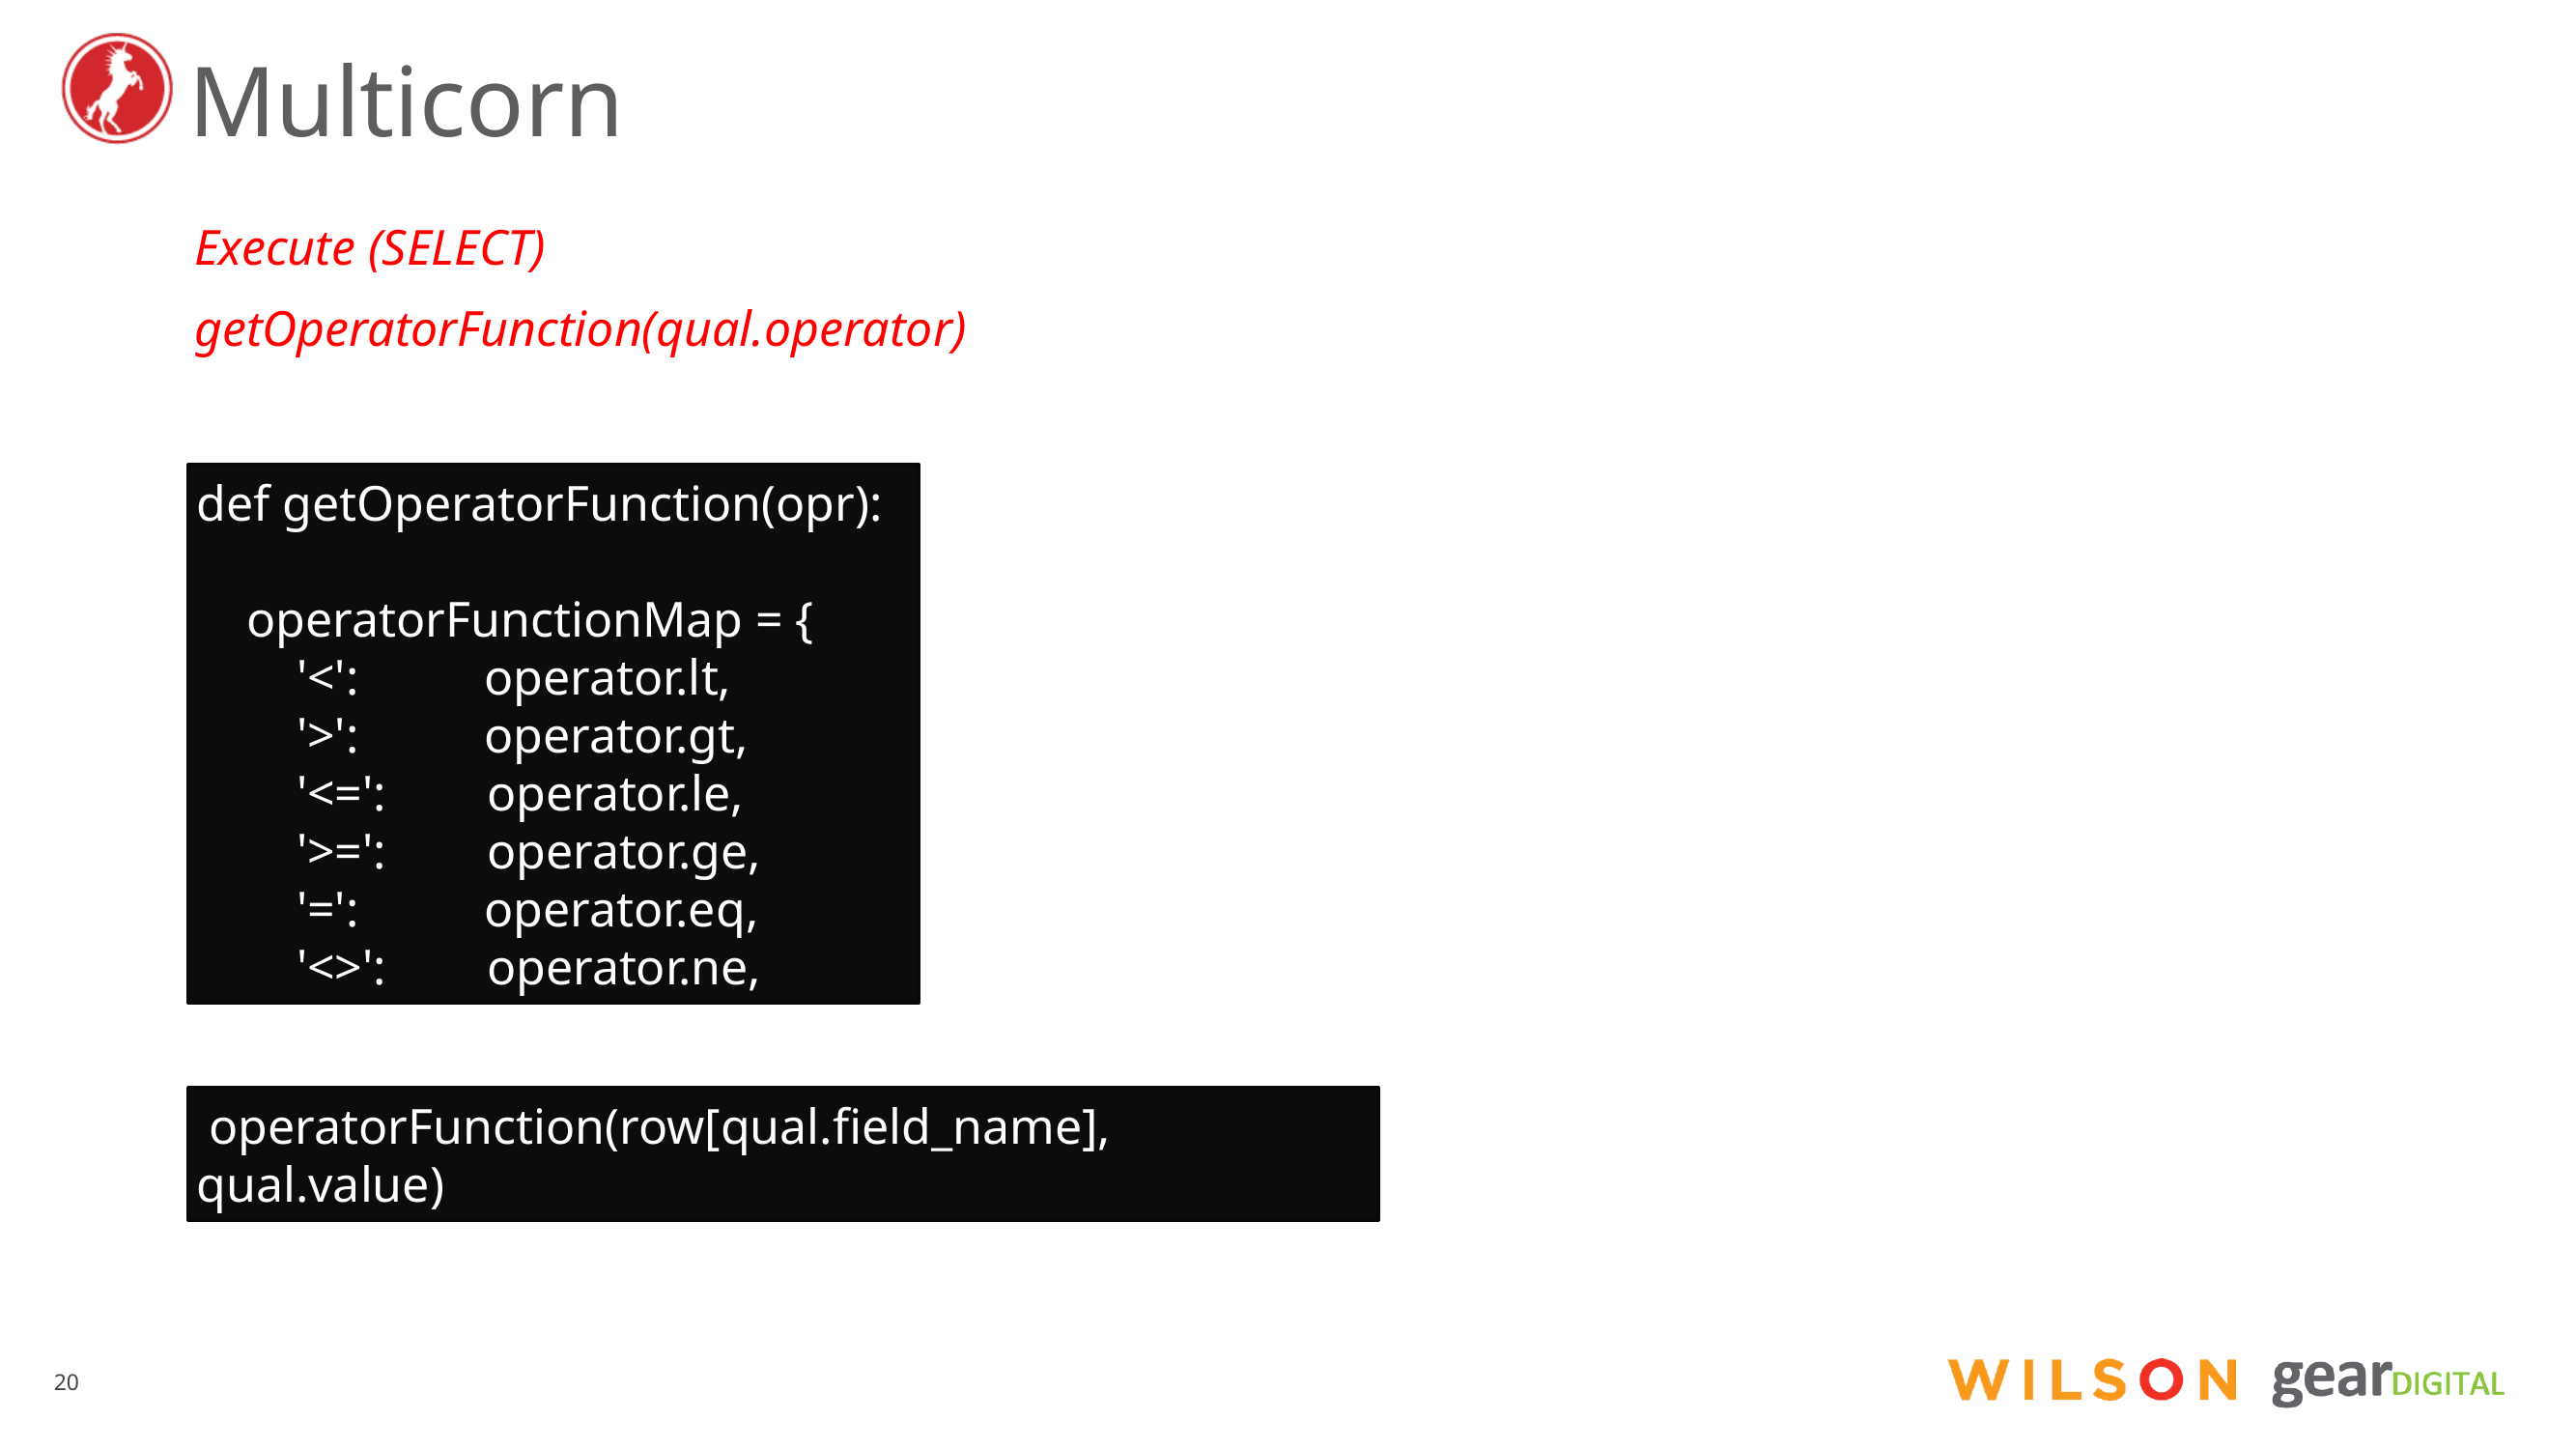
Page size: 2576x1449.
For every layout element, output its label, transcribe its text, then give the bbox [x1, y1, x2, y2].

list Execute (SELECT) getOperatorFunction(qual.operator) [187, 198, 2456, 390]
title Multicorn [195, 40, 1642, 168]
text_box operatorFunction(row[qual.field_name], qual.value) [186, 1086, 1380, 1222]
picture [2260, 1342, 2514, 1420]
picture [38, 13, 189, 168]
text_box def getOperatorFunction(opr): operatorFunctionMap = { '<': operator.lt, '>': operator.gt, '<=': operator.le, '>=': operator.ge, '=': operator.eq, '<>': operator.ne, [186, 463, 920, 1005]
slide_number 20 [52, 1368, 82, 1396]
picture [1947, 1358, 2236, 1401]
